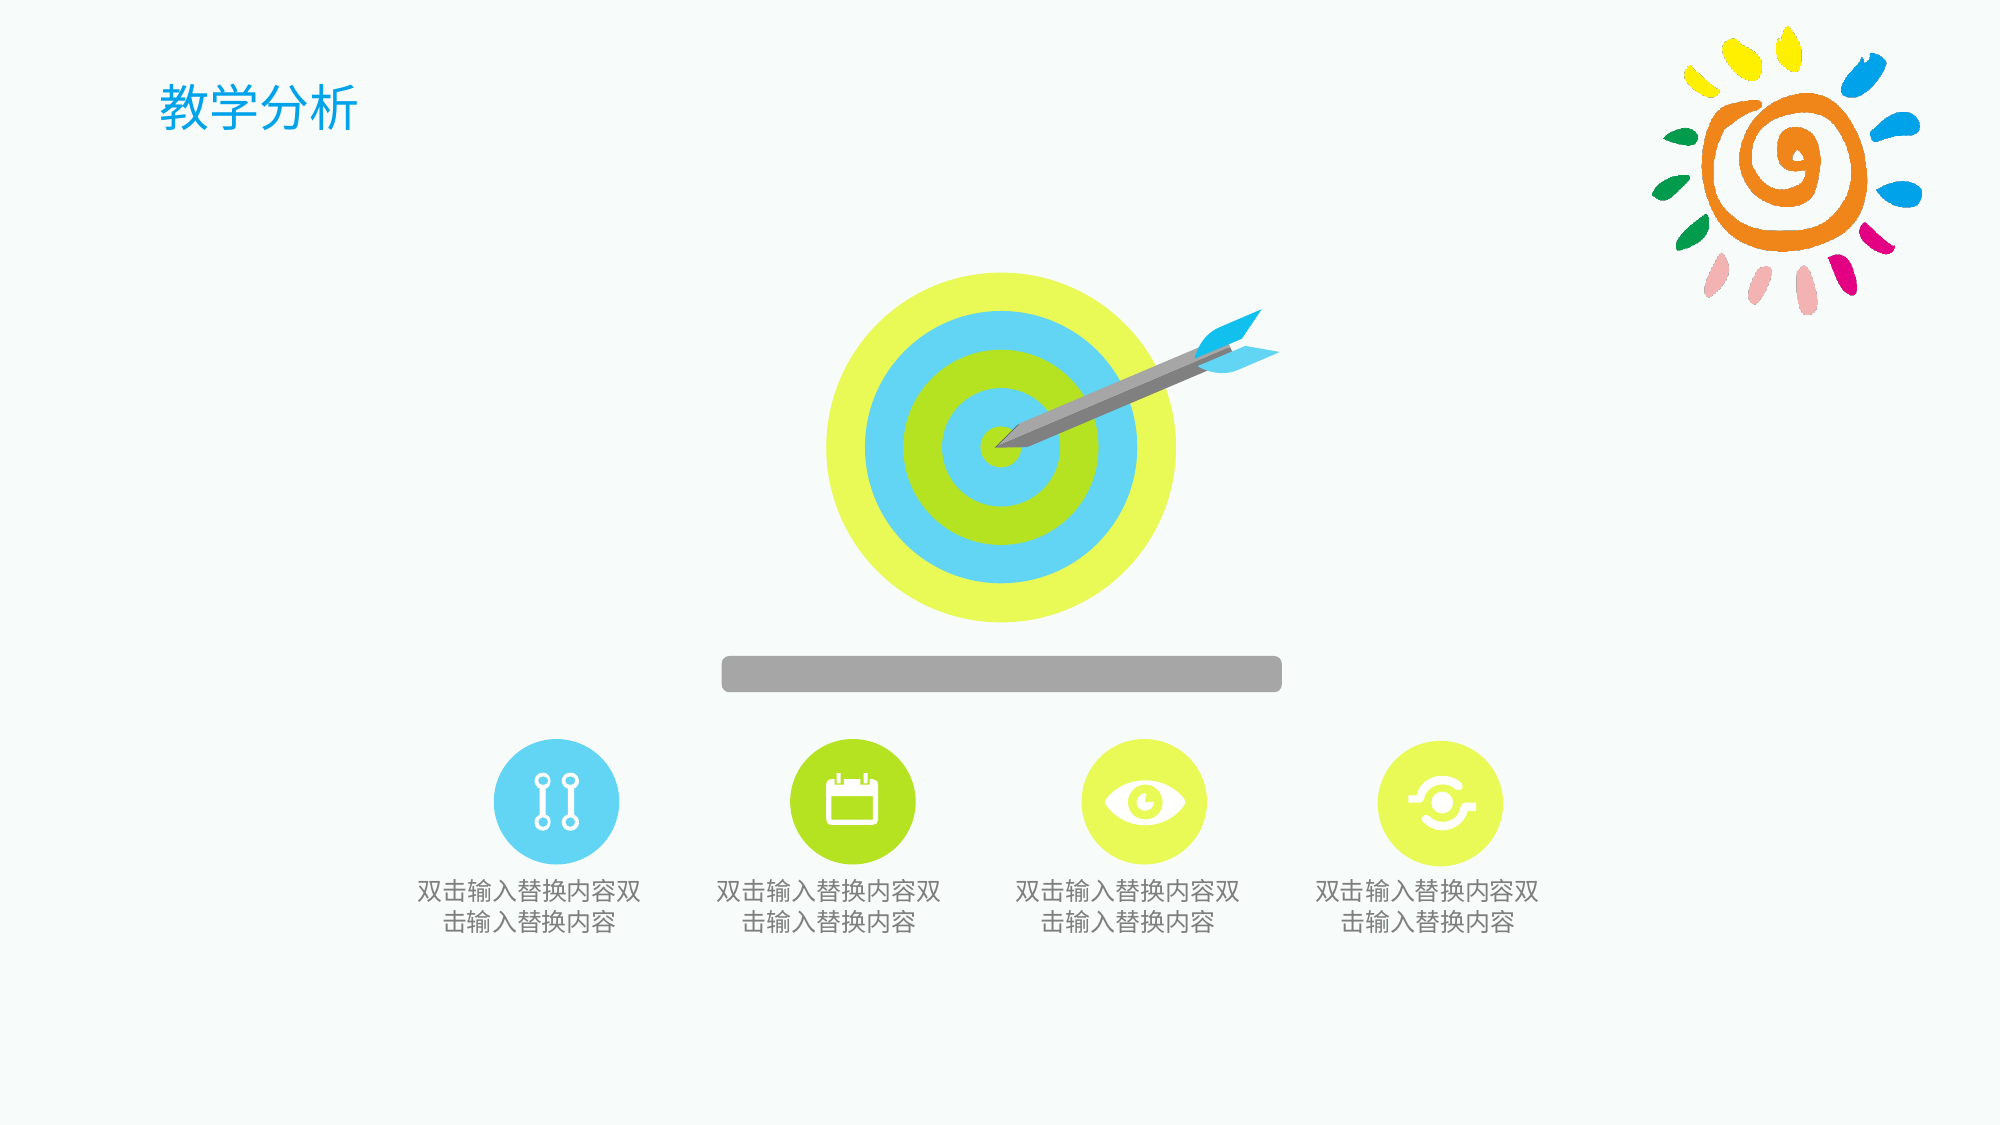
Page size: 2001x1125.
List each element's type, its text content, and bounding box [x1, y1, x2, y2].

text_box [994, 309, 1280, 448]
text_box 双击输入替换内容双击输入替换内容 [391, 866, 668, 944]
text_box [826, 773, 879, 825]
text_box [1377, 740, 1504, 866]
text_box [1408, 775, 1463, 803]
text_box [1081, 738, 1208, 866]
text_box [493, 738, 620, 866]
text_box [561, 772, 580, 831]
text_box 双击输入替换内容双击输入替换内容 [1289, 866, 1566, 944]
text_box 双击输入替换内容双击输入替换内容 [989, 866, 1267, 944]
picture [1652, 26, 1922, 315]
text_box [789, 738, 917, 866]
text_box [1104, 780, 1186, 826]
text_box [1421, 802, 1477, 831]
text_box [826, 272, 1177, 623]
text_box [534, 772, 551, 831]
text_box [1431, 791, 1454, 814]
text_box [721, 655, 1282, 693]
text_box 双击输入替换内容双击输入替换内容 [690, 866, 968, 944]
